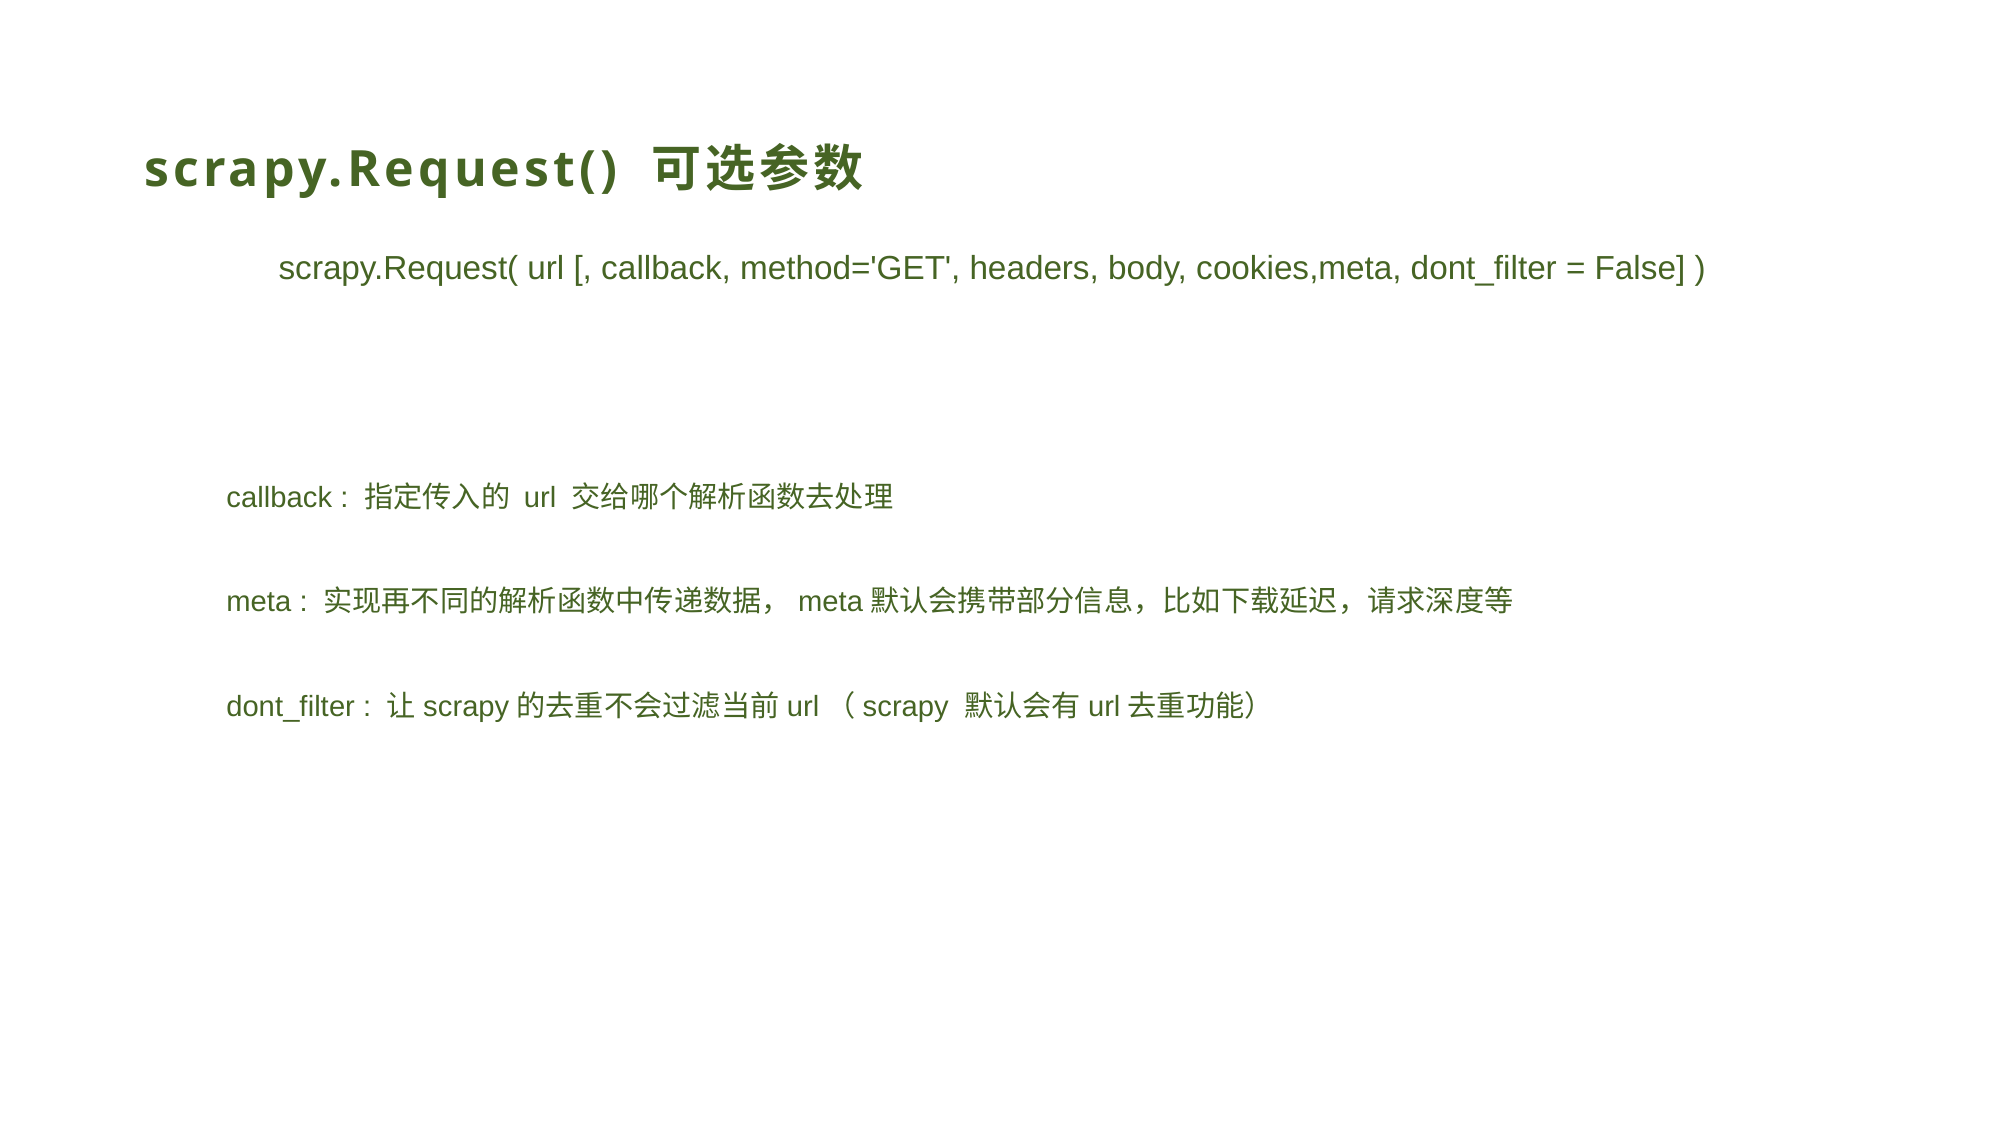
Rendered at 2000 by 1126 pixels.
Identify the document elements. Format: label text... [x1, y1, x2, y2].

text_box scrapy.Request( url [, callback, method='GET', headers, body, cookies,meta, dont_filter = False] ) [263, 238, 1761, 333]
text_box callback : 指定传入的 url 交给哪个解析函数去处理 meta : 实现再不同的解析函数中传递数据，meta默认会携带部分信息，比如下载延迟，请求深度等 dont_filter : 让scrapy的去重不会过滤当前url（scrapy 默认会有url去重功能） [211, 400, 1813, 730]
title scrapy.Request() 可选参数 [127, 130, 1908, 204]
